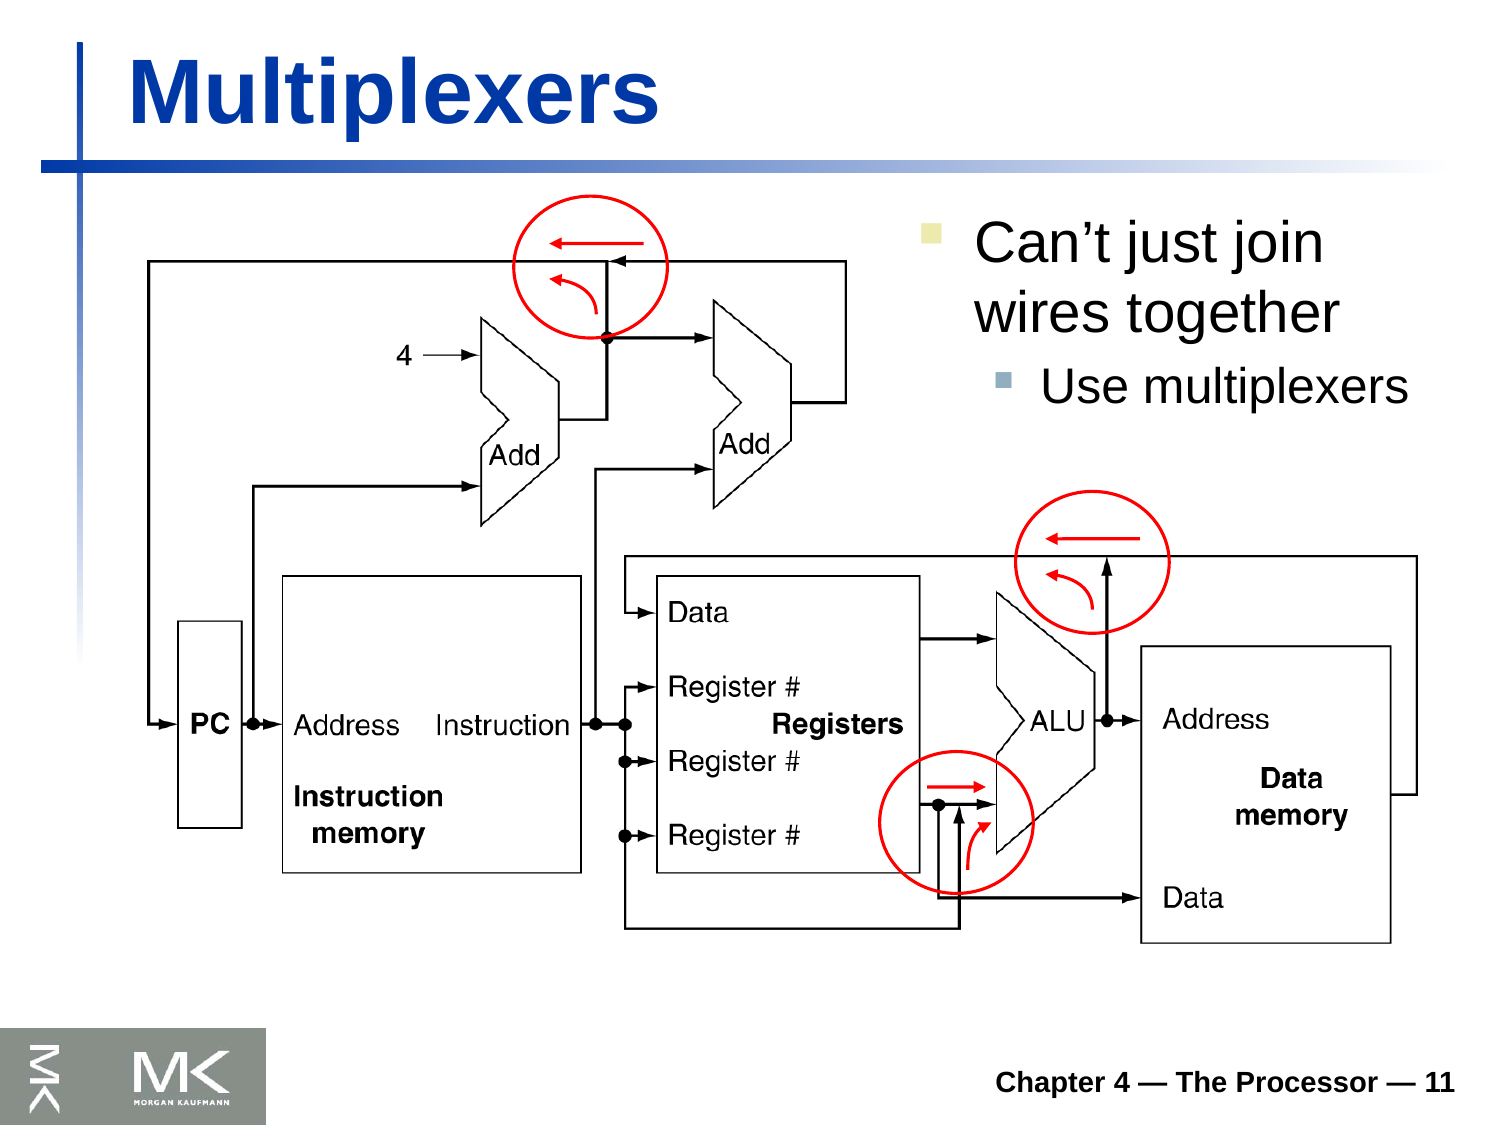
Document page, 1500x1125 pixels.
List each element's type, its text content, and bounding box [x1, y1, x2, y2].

picture [147, 255, 1418, 944]
text_box Can’t just join wires together Use multiplexers [903, 196, 1483, 433]
text_box [549, 237, 644, 250]
text_box [515, 196, 666, 253]
footer Chapter 4 — The Processor — 11 [277, 1046, 1471, 1106]
picture [0, 1028, 266, 1125]
title Multiplexers [112, 23, 1468, 149]
